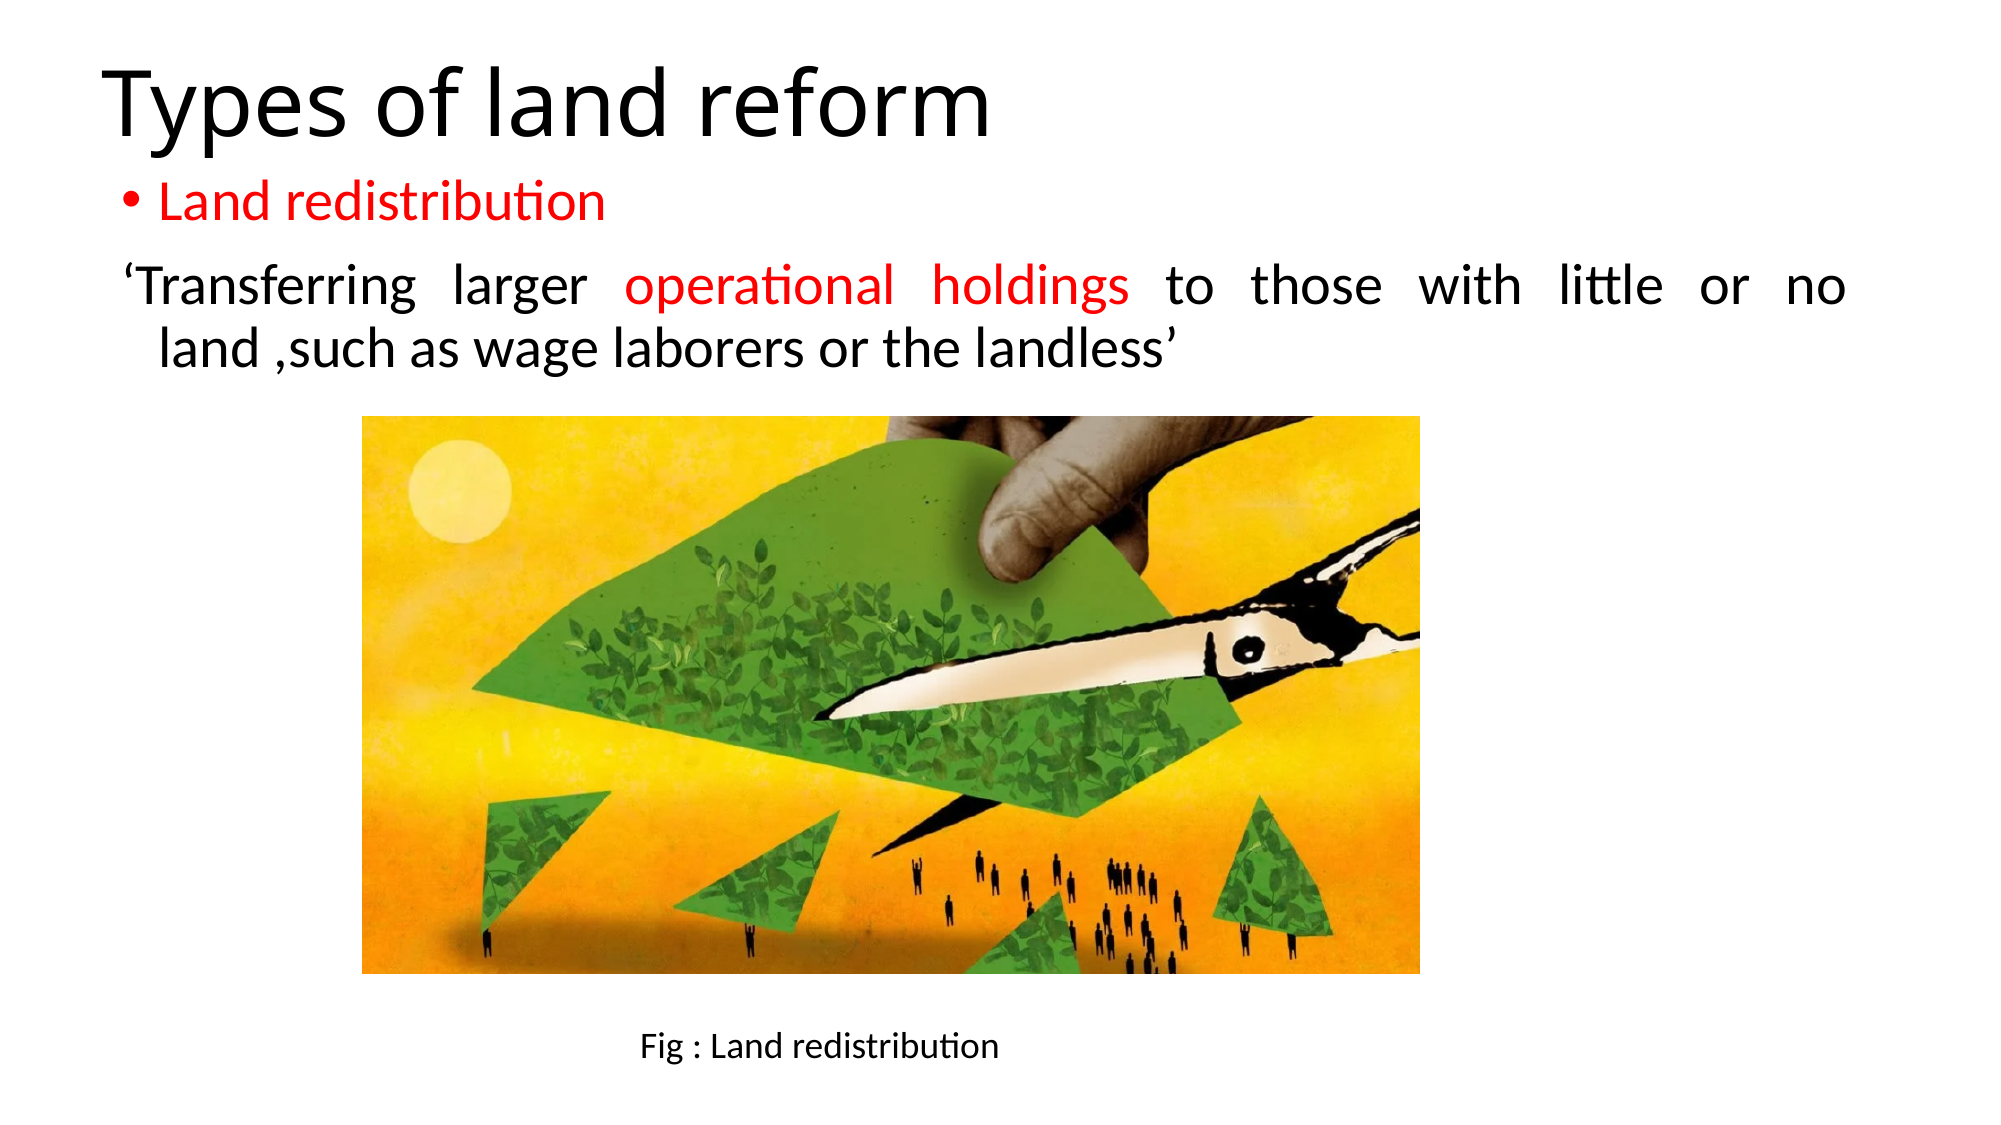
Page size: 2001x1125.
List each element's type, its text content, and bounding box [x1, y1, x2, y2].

picture [362, 414, 1425, 974]
title Types of land reform [86, 31, 1812, 182]
list Land redistribution ‘Transferring larger operational holdings to those with little or no land ,such as wage laborers or the landless’ [106, 162, 1863, 1014]
text_box Fig : Land redistribution [625, 1013, 1246, 1073]
